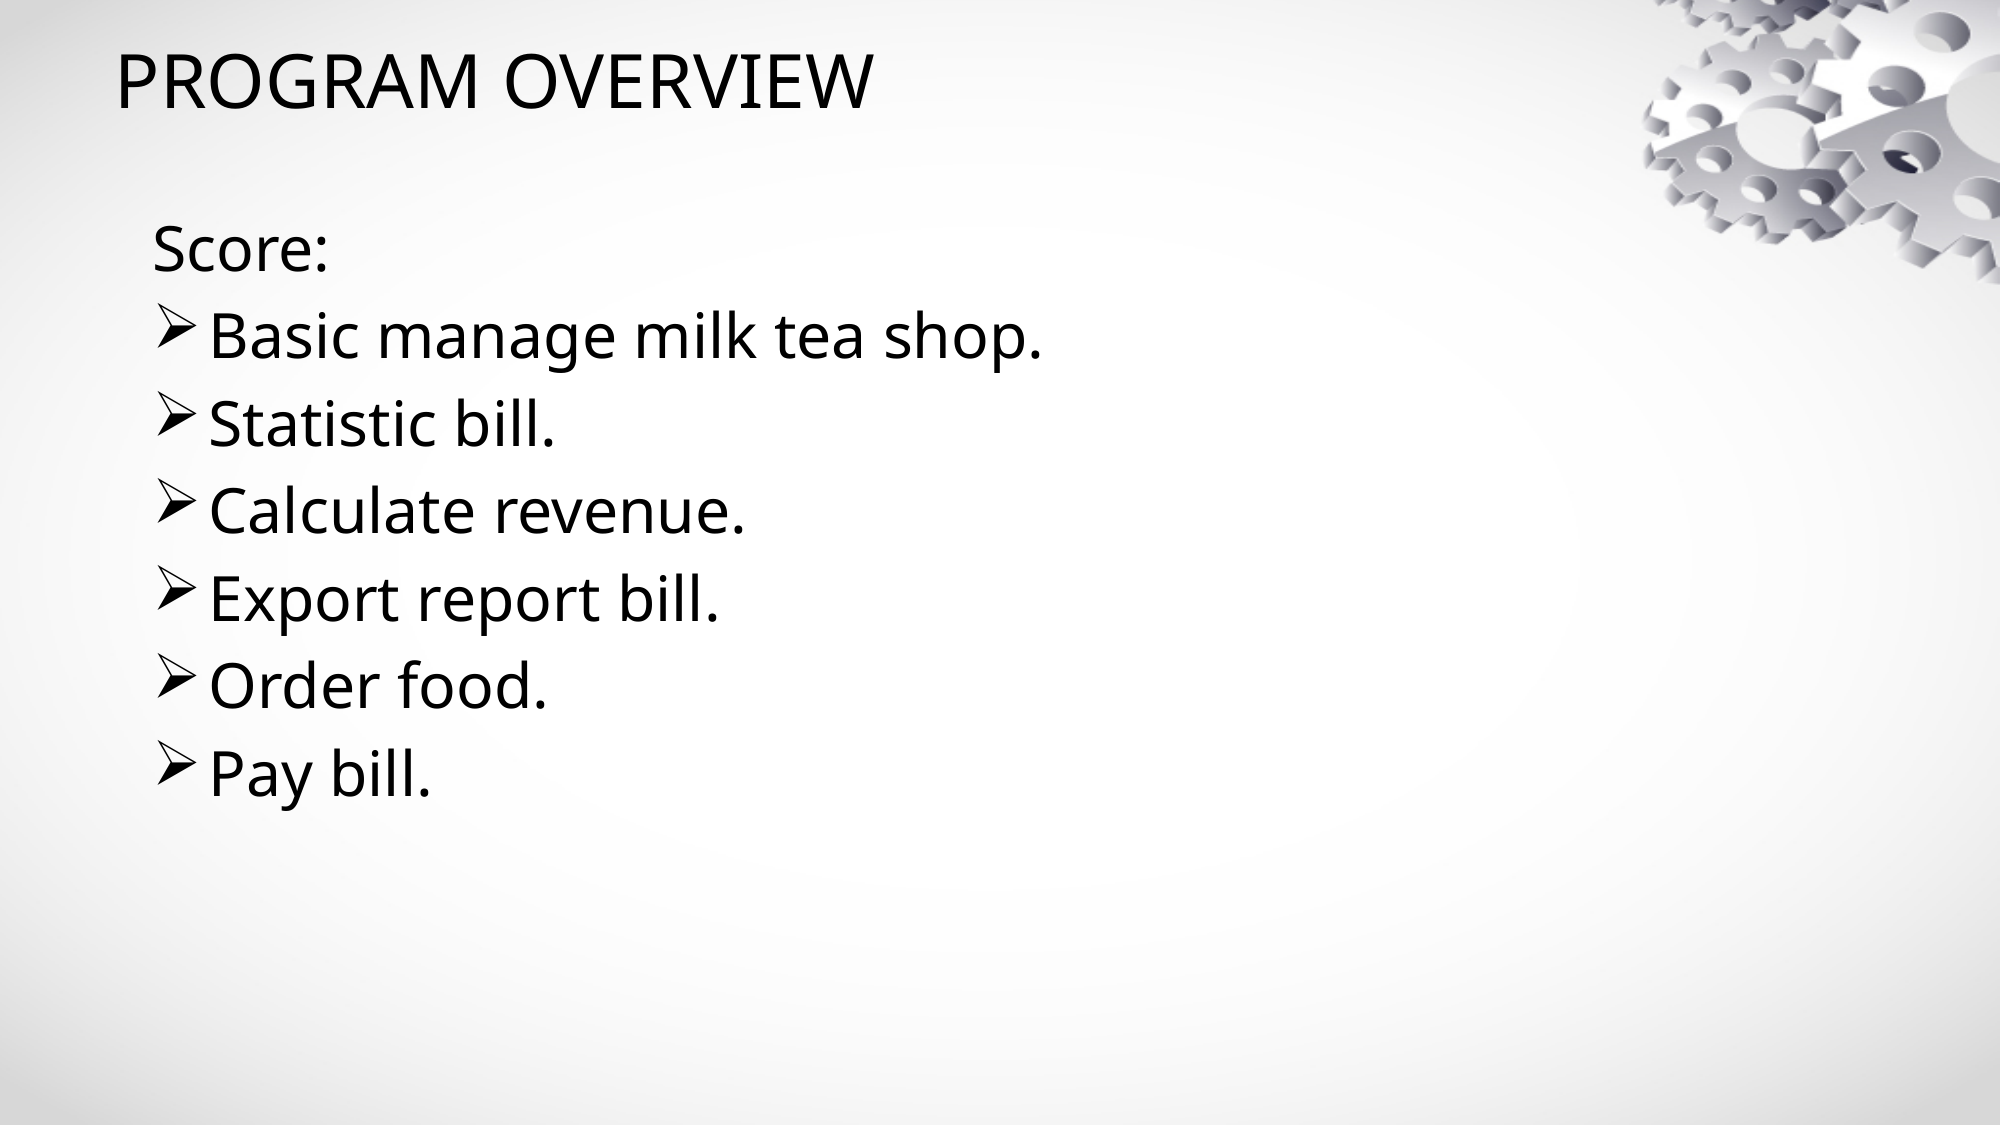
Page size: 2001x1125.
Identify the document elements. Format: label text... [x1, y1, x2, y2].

list Score: Basic manage milk tea shop. Statistic bill. Calculate revenue. Export report bill. Order food. Pay bill. [137, 201, 1863, 1014]
title PROGRAM OVERVIEW [99, 30, 1901, 127]
picture [0, 0, 2000, 1125]
